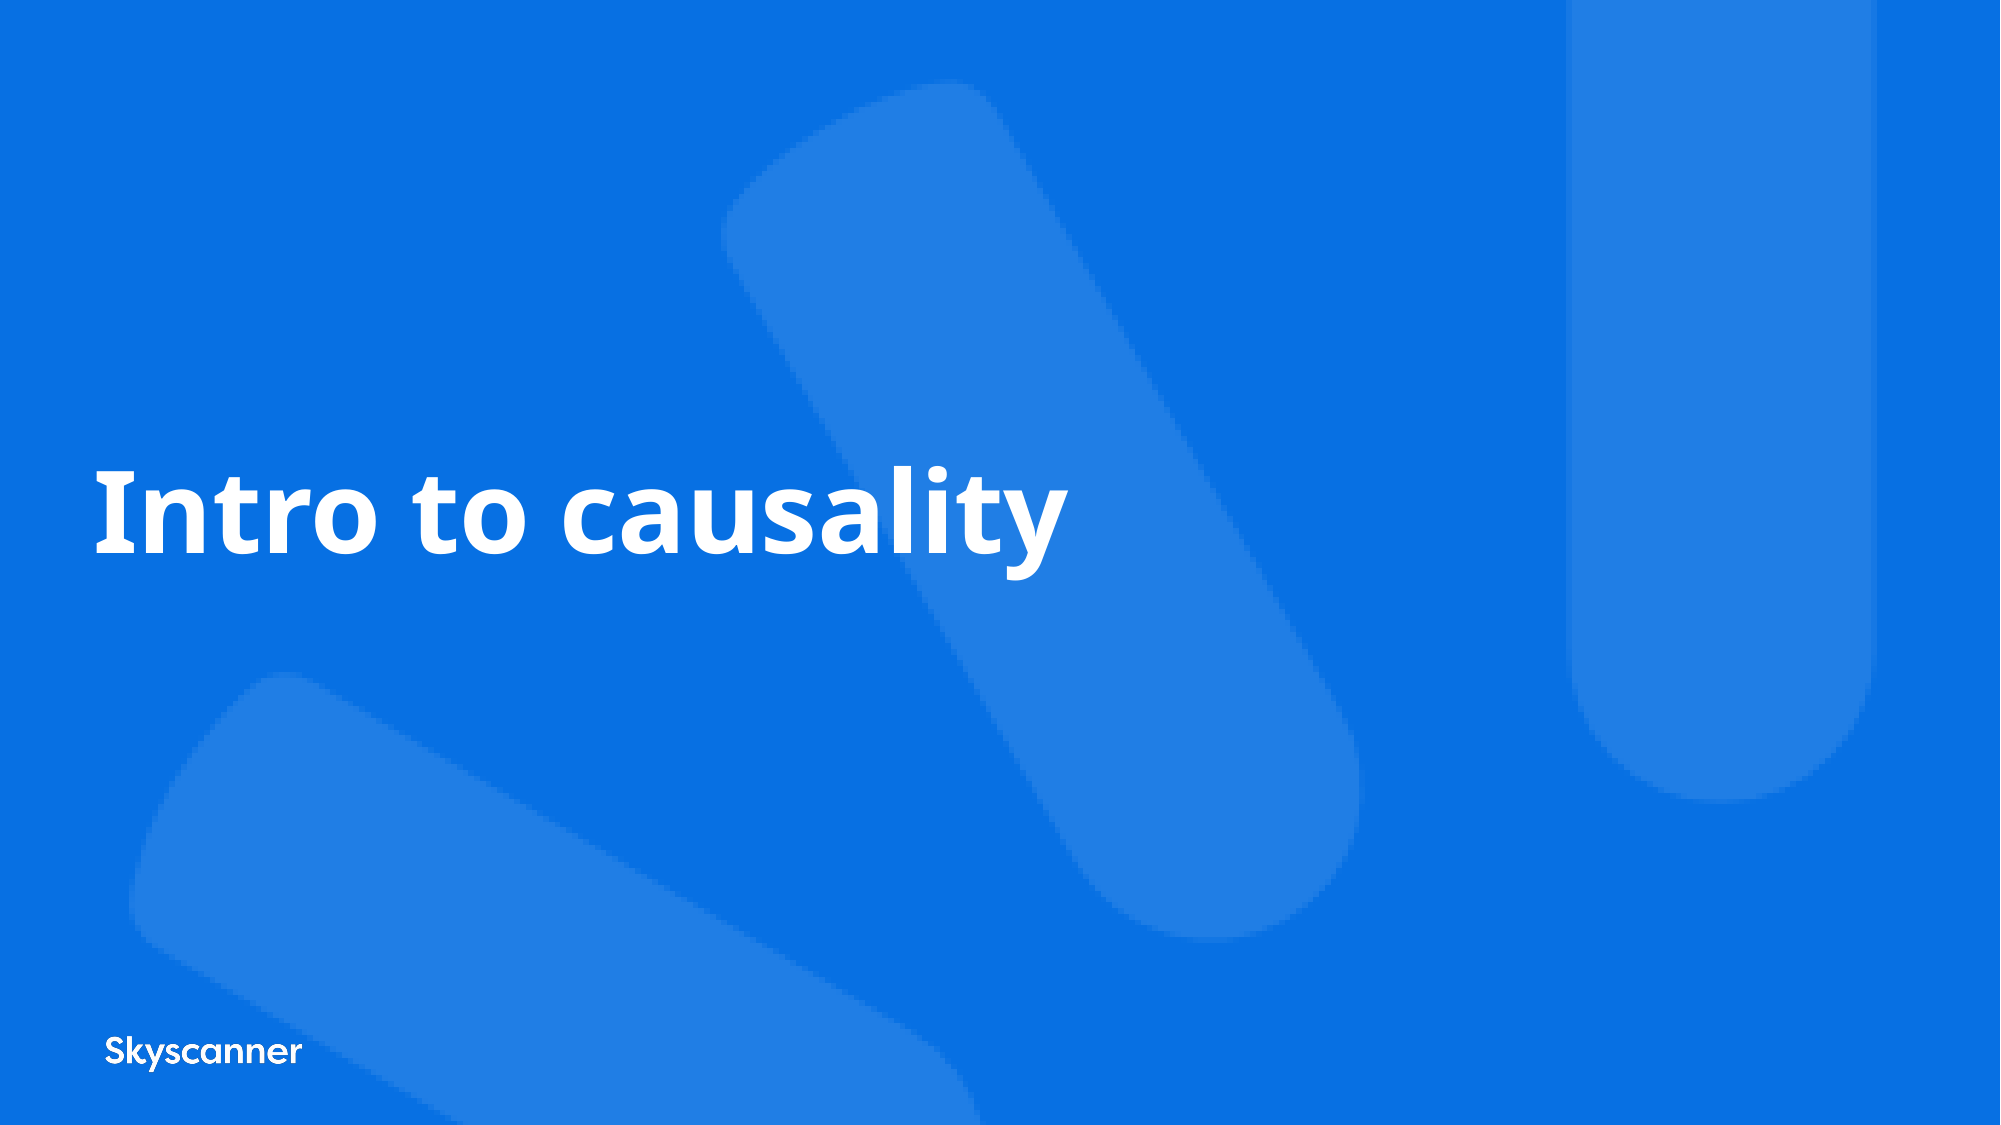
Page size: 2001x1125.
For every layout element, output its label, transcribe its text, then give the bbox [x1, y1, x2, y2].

picture [78, 0, 2001, 1125]
list Intro to causality [93, 452, 1882, 578]
